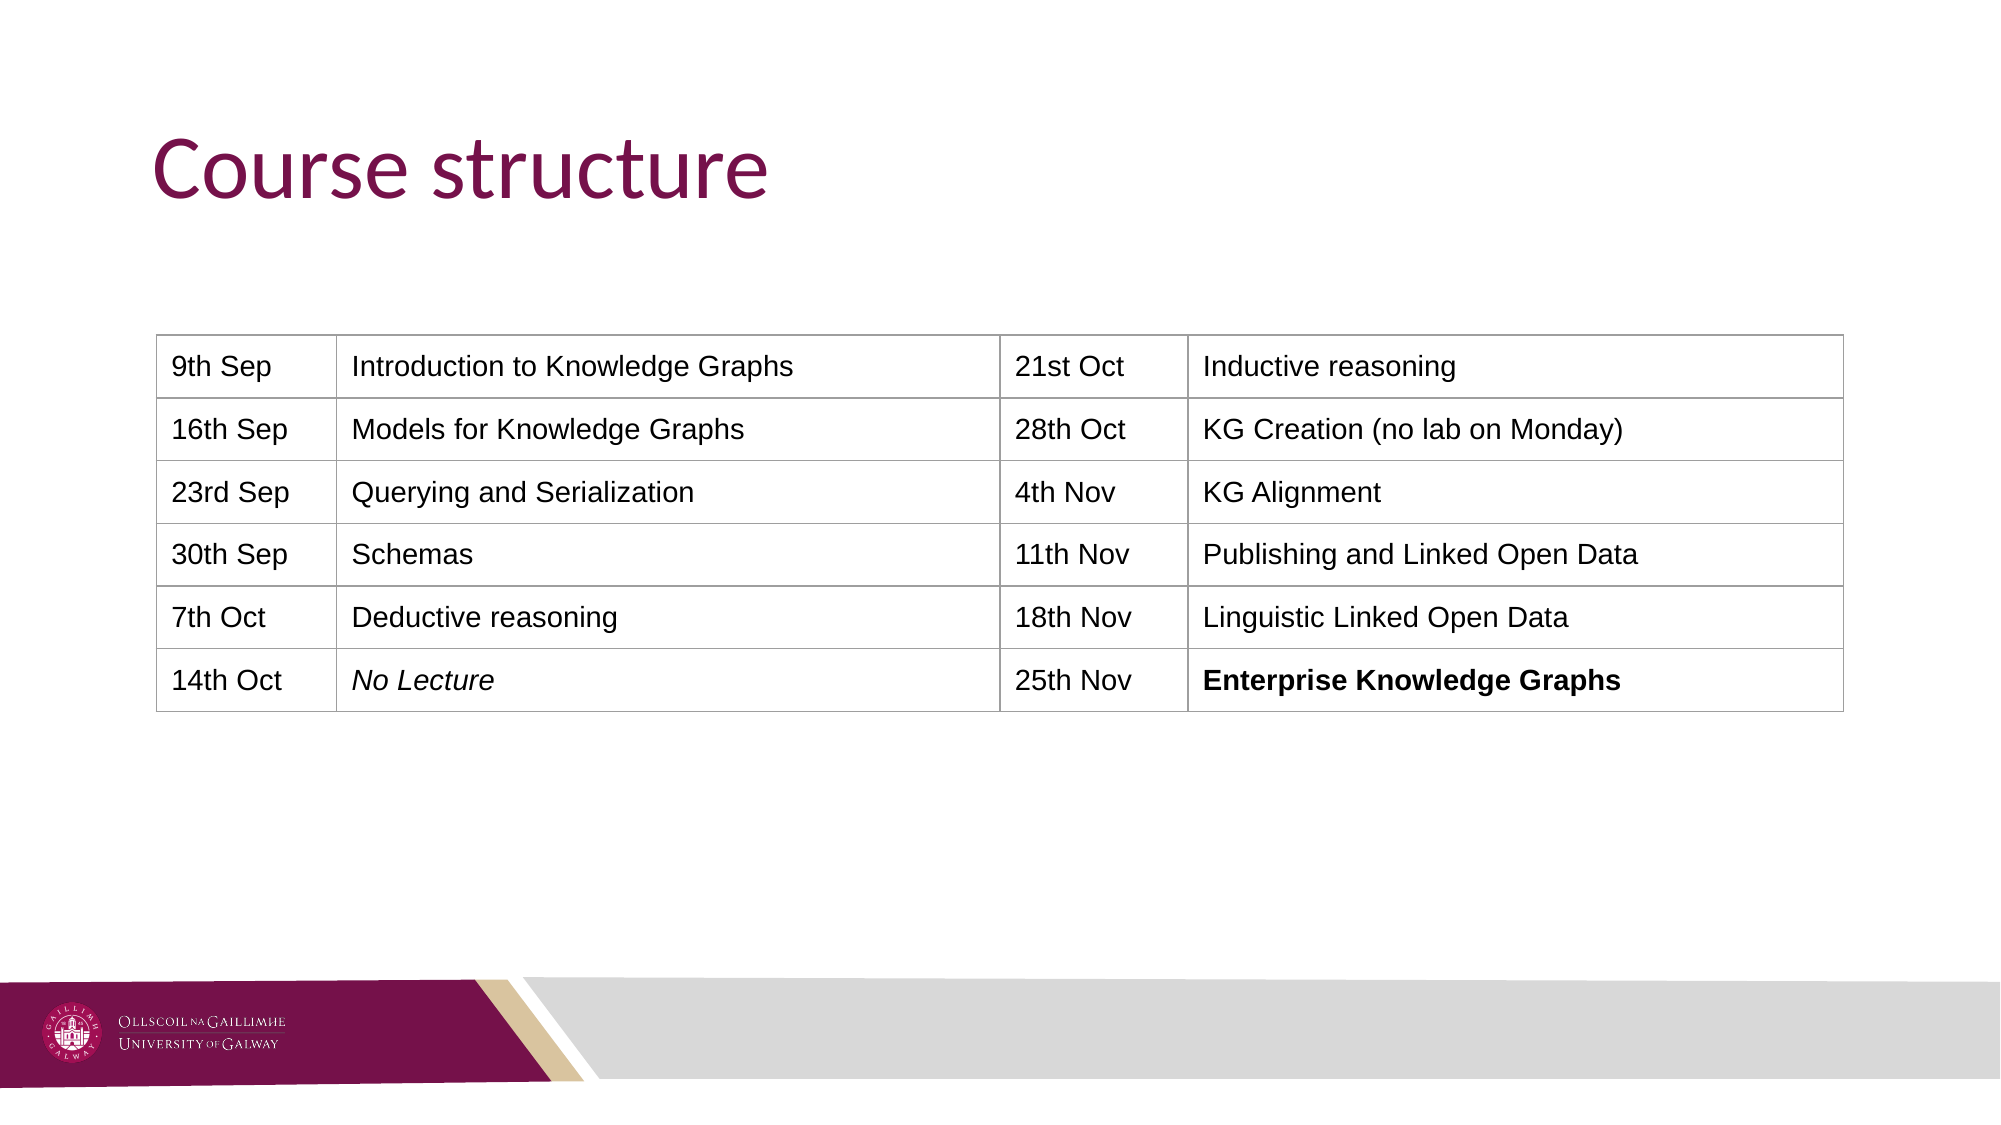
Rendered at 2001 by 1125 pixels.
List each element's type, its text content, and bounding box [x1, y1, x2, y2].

table_cell 28th Oct [1001, 399, 1187, 460]
picture [42, 1002, 285, 1063]
table_cell Models for Knowledge Graphs [337, 399, 999, 460]
table_cell 7th Oct [157, 587, 336, 648]
table_cell Publishing and Linked Open Data [1189, 524, 1843, 585]
table_cell Deductive reasoning [337, 587, 999, 648]
table_cell 14th Oct [157, 649, 336, 711]
table_cell Linguistic Linked Open Data [1189, 587, 1843, 648]
table_header 9th Sep [157, 336, 336, 397]
table_cell Enterprise Knowledge Graphs [1189, 649, 1843, 711]
table_cell Querying and Serialization [337, 461, 999, 523]
table_cell 4th Nov [1001, 461, 1187, 523]
table_cell No Lecture [337, 649, 999, 711]
table_cell KG Creation (no lab on Monday) [1189, 399, 1843, 460]
table_cell KG Alignment [1189, 461, 1843, 523]
table_cell 30th Sep [157, 524, 336, 585]
table_cell 11th Nov [1001, 524, 1187, 585]
table_cell 16th Sep [157, 399, 336, 460]
table_cell Schemas [337, 524, 999, 585]
table_cell 18th Nov [1001, 587, 1187, 648]
table_header Introduction to Knowledge Graphs [337, 336, 999, 397]
title Course structure [137, 59, 1863, 278]
table_header 21st Oct [1001, 336, 1187, 397]
table_cell 25th Nov [1001, 649, 1187, 711]
table_header Inductive reasoning [1189, 336, 1843, 397]
table_cell 23rd Sep [157, 461, 336, 523]
